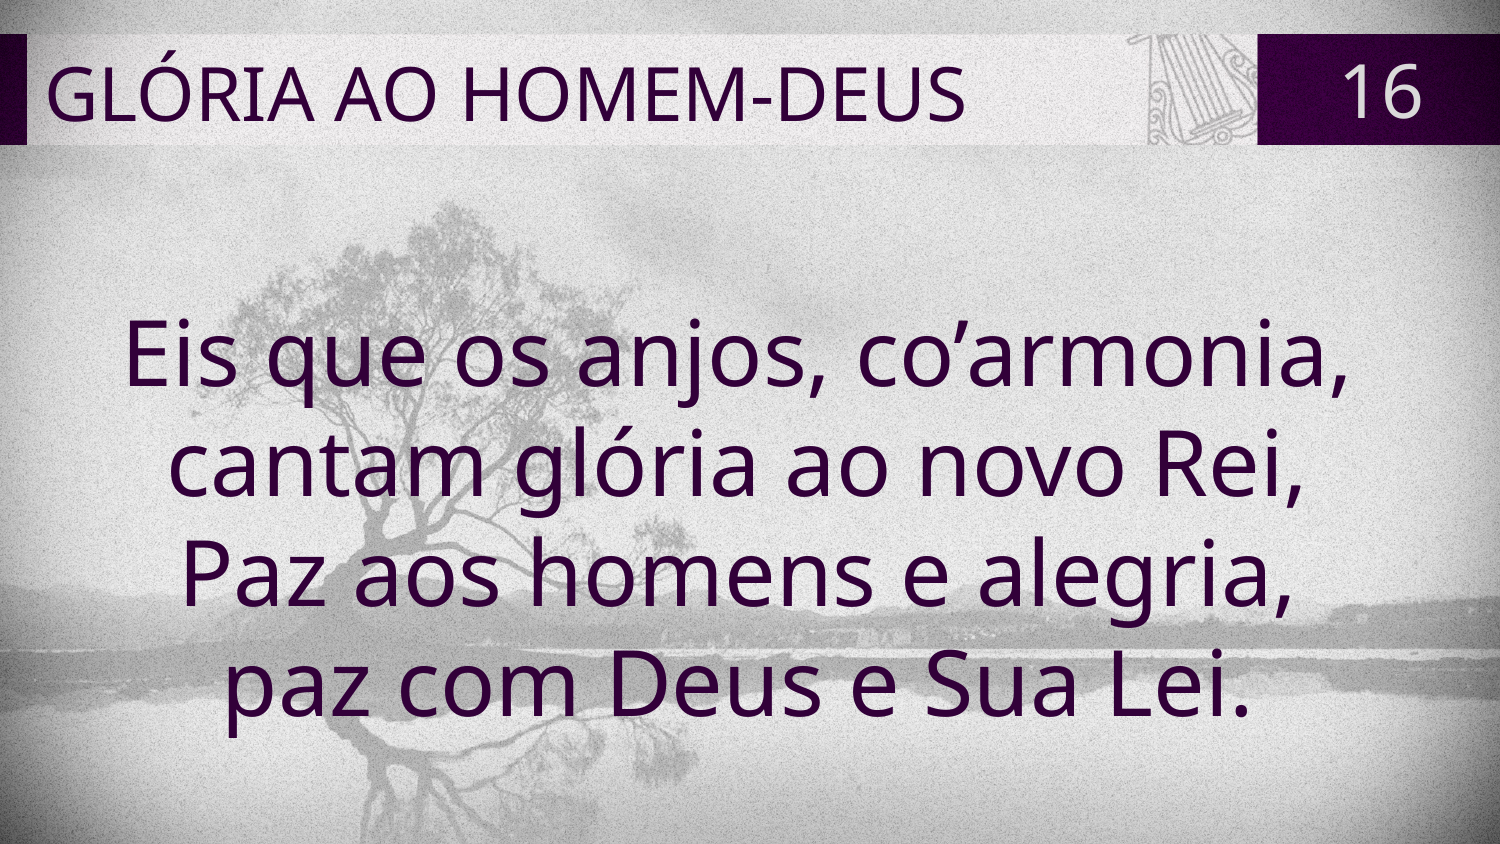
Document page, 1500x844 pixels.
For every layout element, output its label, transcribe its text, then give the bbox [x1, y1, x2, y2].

title GLÓRIA AO HOMEM-DEUS [29, 33, 1258, 151]
list Eis que os anjos, co’armonia, cantam glória ao novo Rei, Paz aos homens e alegria, paz com Deus e Sua Lei. [0, 185, 1500, 844]
picture [0, 0, 1500, 185]
list 16 [1281, 36, 1483, 143]
